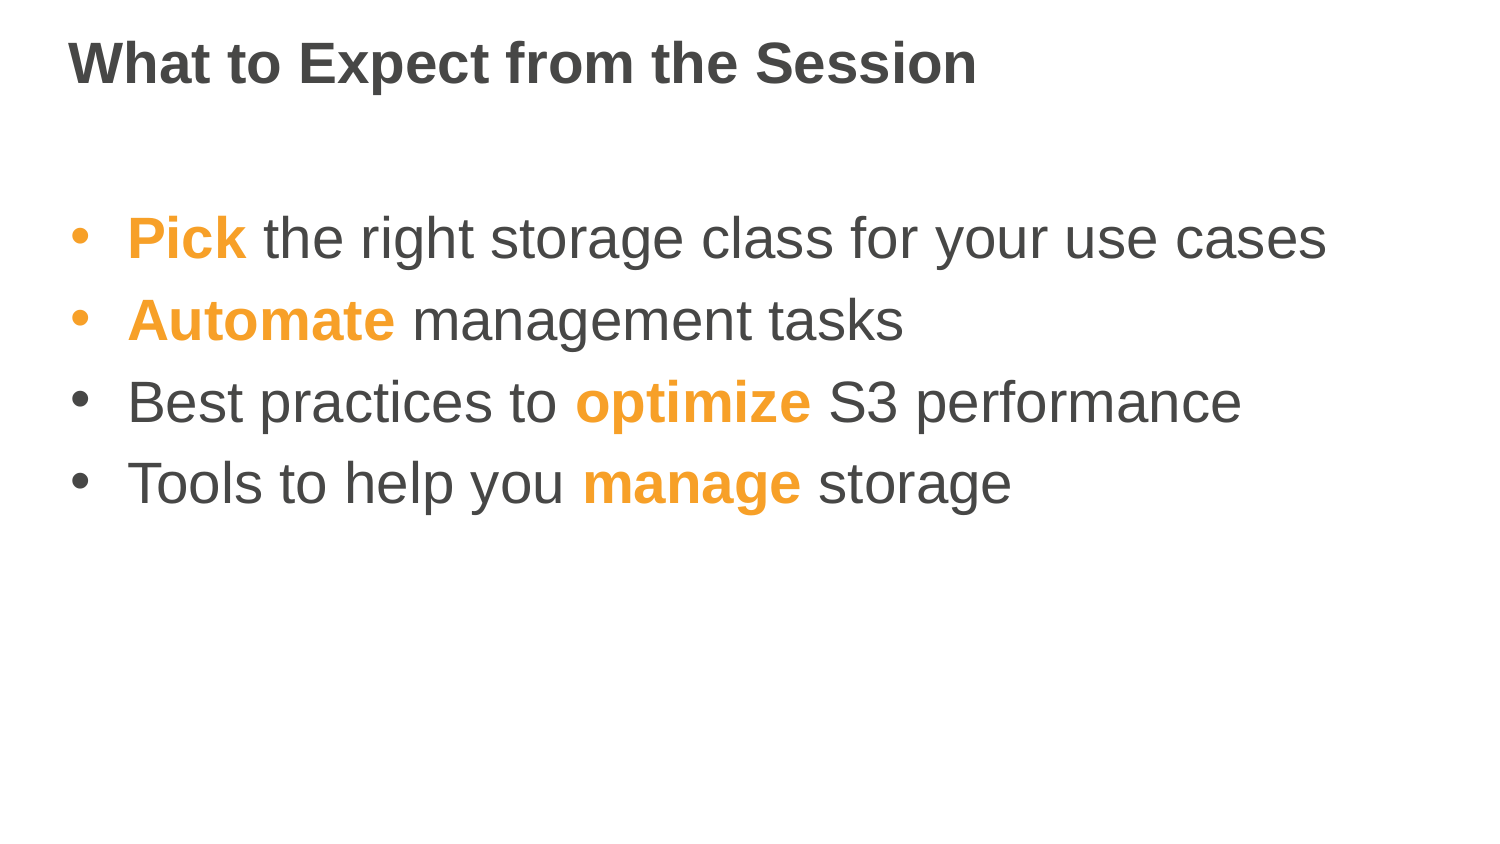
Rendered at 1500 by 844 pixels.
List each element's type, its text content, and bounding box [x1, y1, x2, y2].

list Pick the right storage class for your use cases Automate management tasks Best practices to optimize S3 performance Tools to help you manage storage [55, 111, 1402, 844]
